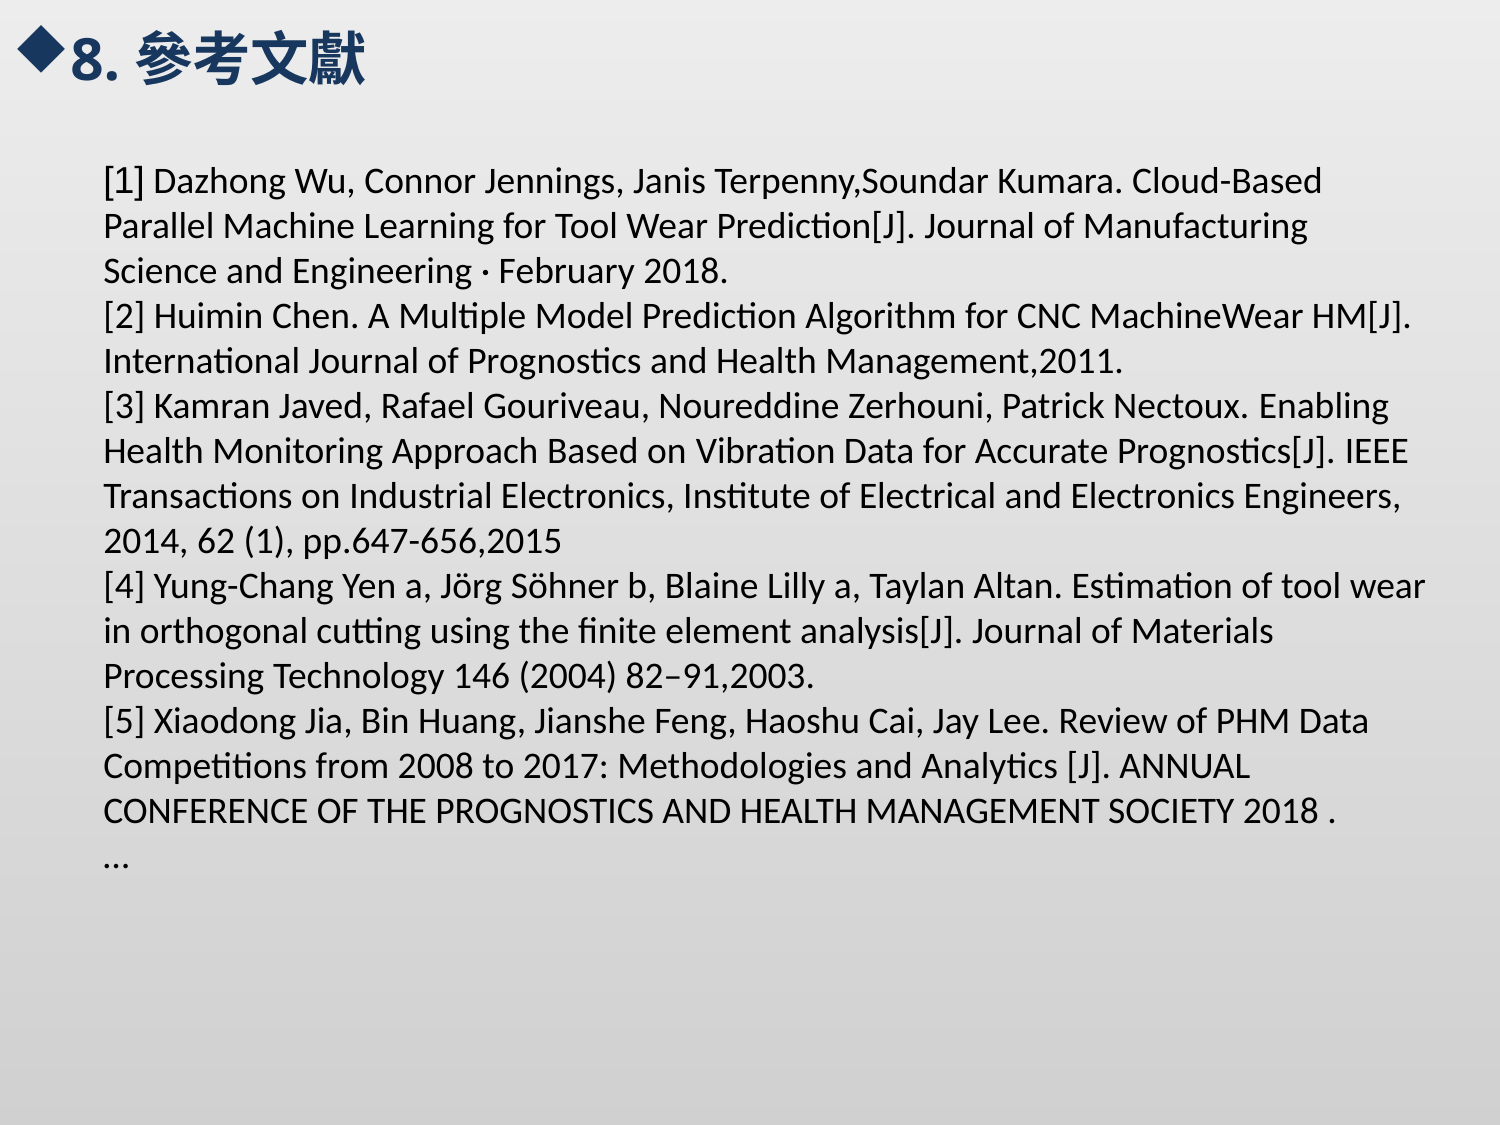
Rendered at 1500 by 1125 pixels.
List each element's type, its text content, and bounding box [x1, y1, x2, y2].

text_box [0, 0, 1500, 1125]
text_box [1] Dazhong Wu, Connor Jennings, Janis Terpenny,Soundar Kumara. Cloud-Based Parallel Machine Learning for Tool Wear Prediction[J]. Journal of Manufacturing Science and Engineering · February 2018. [2] Huimin Chen. A Multiple Model Prediction Algorithm for CNC MachineWear HM[J]. International Journal of Prognostics and Health Management,2011. [3] Kamran Javed, Rafael Gouriveau, Noureddine Zerhouni, Patrick Nectoux. Enabling Health Monitoring Approach Based on Vibration Data for Accurate Prognostics[J]. IEEE Transactions on Industrial Electronics, Institute of Electrical and Electronics Engineers, 2014, 62 (1), pp.647-656,2015 [4] Yung-Chang Yen a, Jörg Söhner b, Blaine Lilly a, Taylan Altan. Estimation of tool wear in orthogonal cutting using the finite element analysis[J]. Journal of Materials Processing Technology 146 (2004) 82–91,2003. [5] Xiaodong Jia, Bin Huang, Jianshe Feng, Haoshu Cai, Jay Lee. Review of PHM Data Competitions from 2008 to 2017: Methodologies and Analytics [J]. ANNUAL CONFERENCE OF THE PROGNOSTICS AND HEALTH MANAGEMENT SOCIETY 2018 . … [88, 148, 1447, 884]
text_box 8.參考文獻 [0, 14, 1333, 99]
